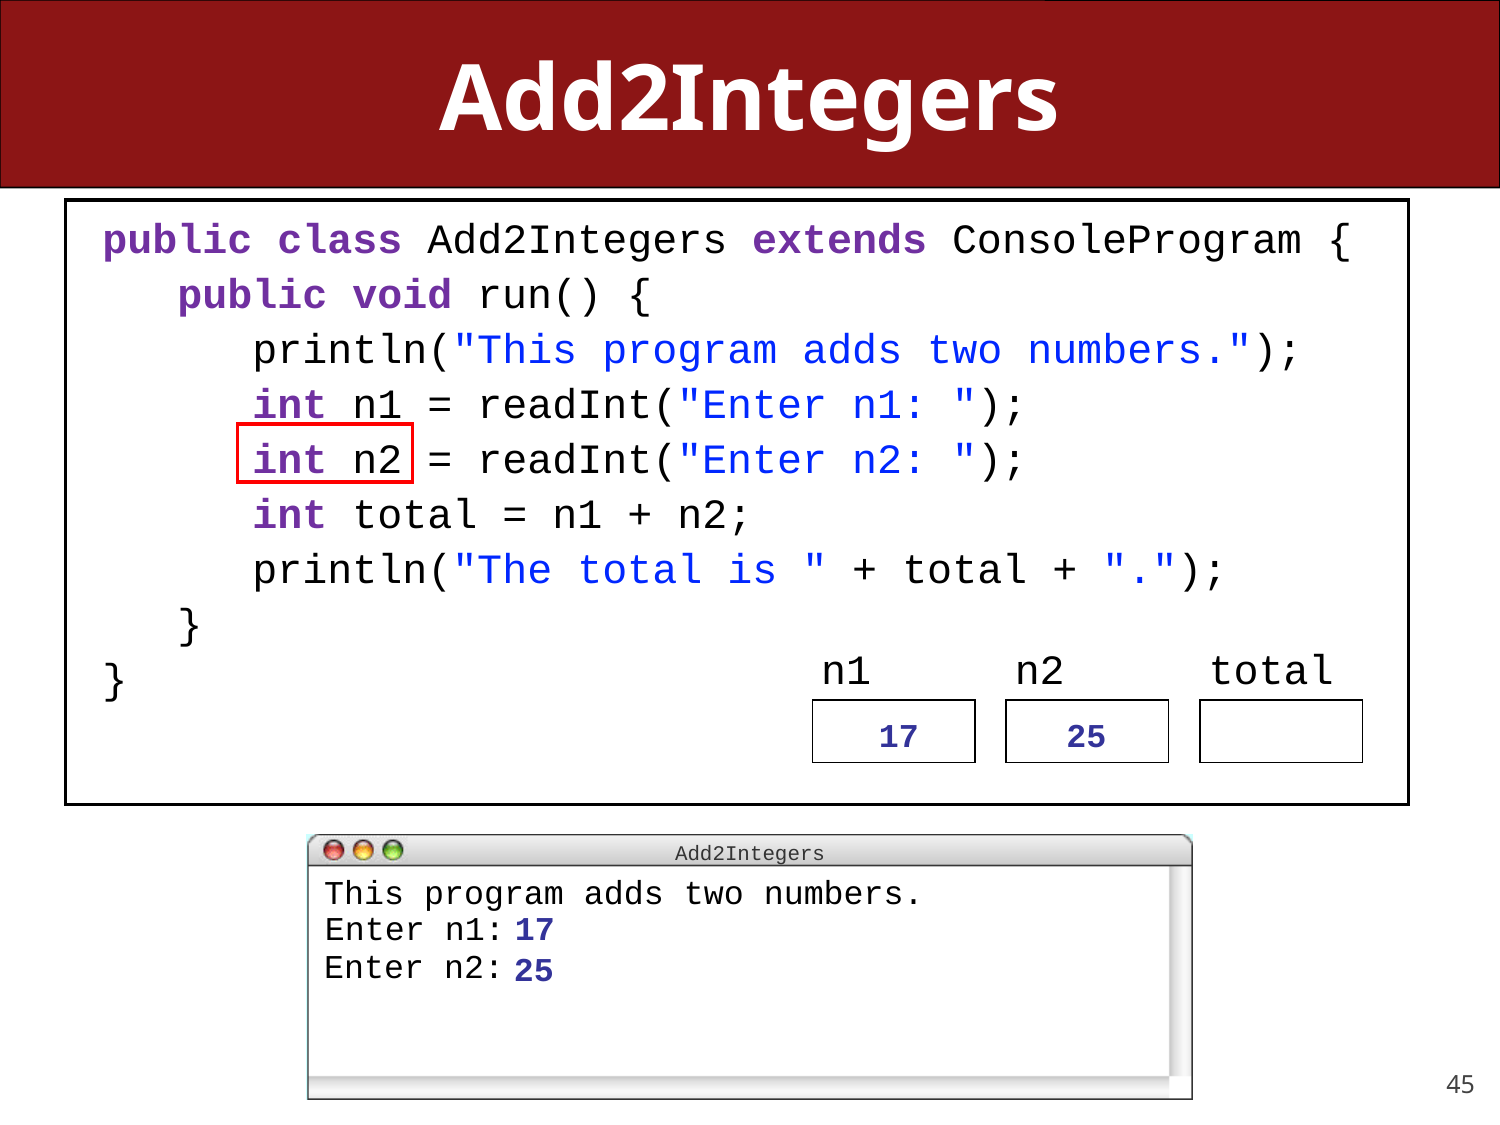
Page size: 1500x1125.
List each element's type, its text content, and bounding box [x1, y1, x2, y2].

text_box public class Add2Integers extends ConsoleProgram { public void run() { println("This program adds two numbers."); int n1 = readInt("Enter n1: "); int n2 = readInt("Enter n2: "); int total = n1 + n2; println("The total is " + total + "."); } } [87, 199, 1375, 765]
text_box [306, 831, 1193, 1100]
text_box [65, 200, 1409, 805]
text_box [237, 424, 413, 483]
text_box 17 [299, 899, 306, 940]
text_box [806, 643, 1363, 763]
title Add2Integers [75, 0, 1425, 188]
text_box 25 [298, 940, 306, 995]
